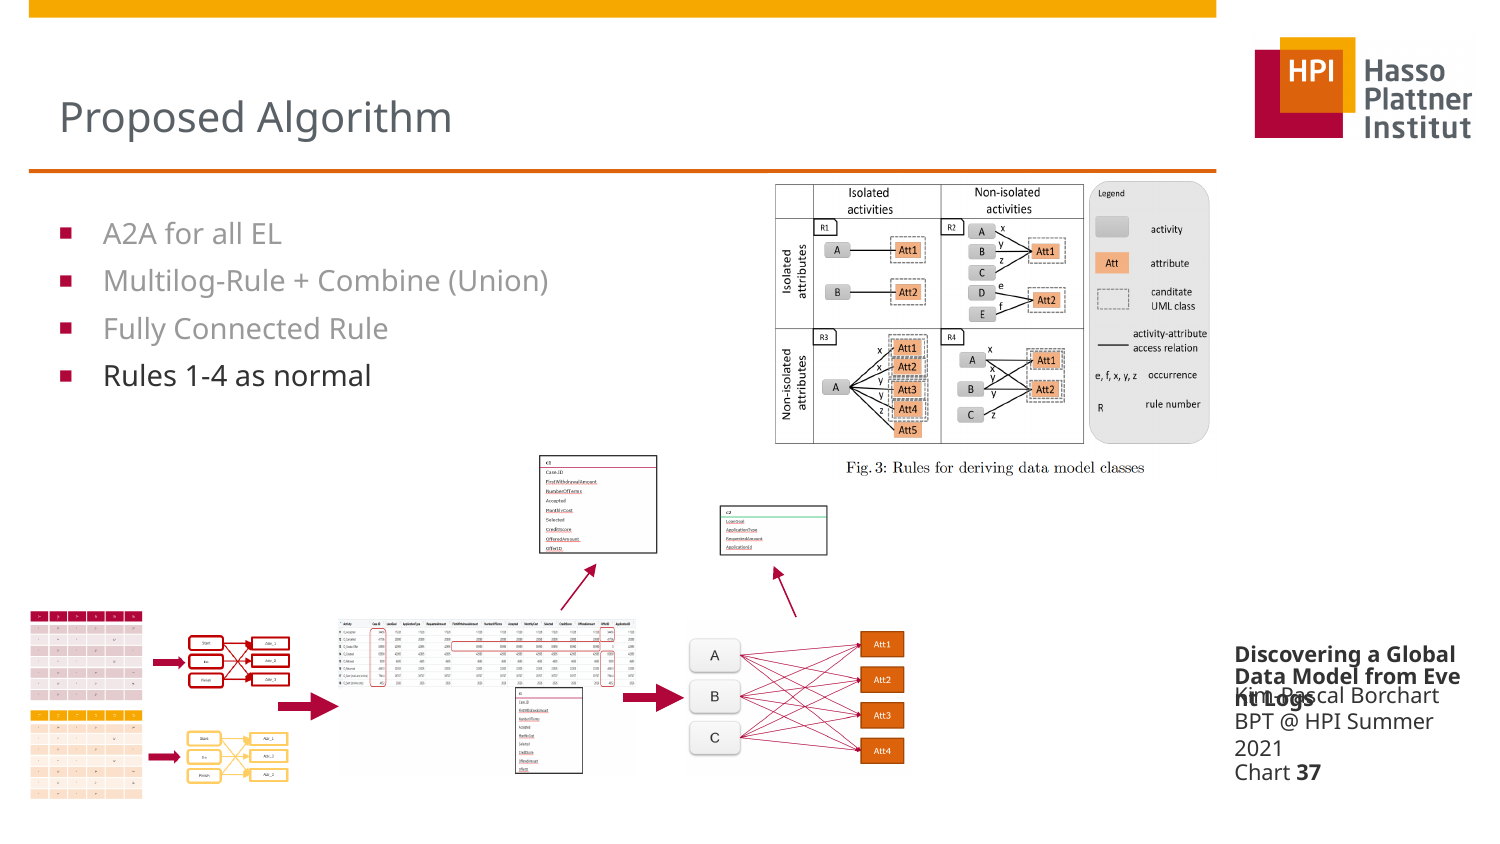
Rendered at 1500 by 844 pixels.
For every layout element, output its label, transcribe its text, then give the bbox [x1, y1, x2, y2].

picture [686, 619, 912, 776]
title Proposed Algorithm [58, 17, 1187, 170]
picture [1252, 33, 1477, 142]
picture [537, 453, 660, 555]
list A2A for all EL Multilog-Rule + Combine (Union) Fully Connected Rule Rules 1-4 as normal [58, 203, 1187, 788]
picture [719, 505, 828, 557]
slide_number Kim-Pascal Borchart BPT @ HPI Summer 2021 [1216, 681, 1471, 758]
picture [338, 619, 636, 776]
picture [768, 173, 1217, 483]
picture [23, 607, 292, 803]
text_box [773, 565, 797, 618]
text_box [560, 563, 597, 611]
slide_number Chart 37 [1216, 758, 1471, 788]
footer Discovering a Global Data Model from Event Logs [1216, 584, 1471, 670]
